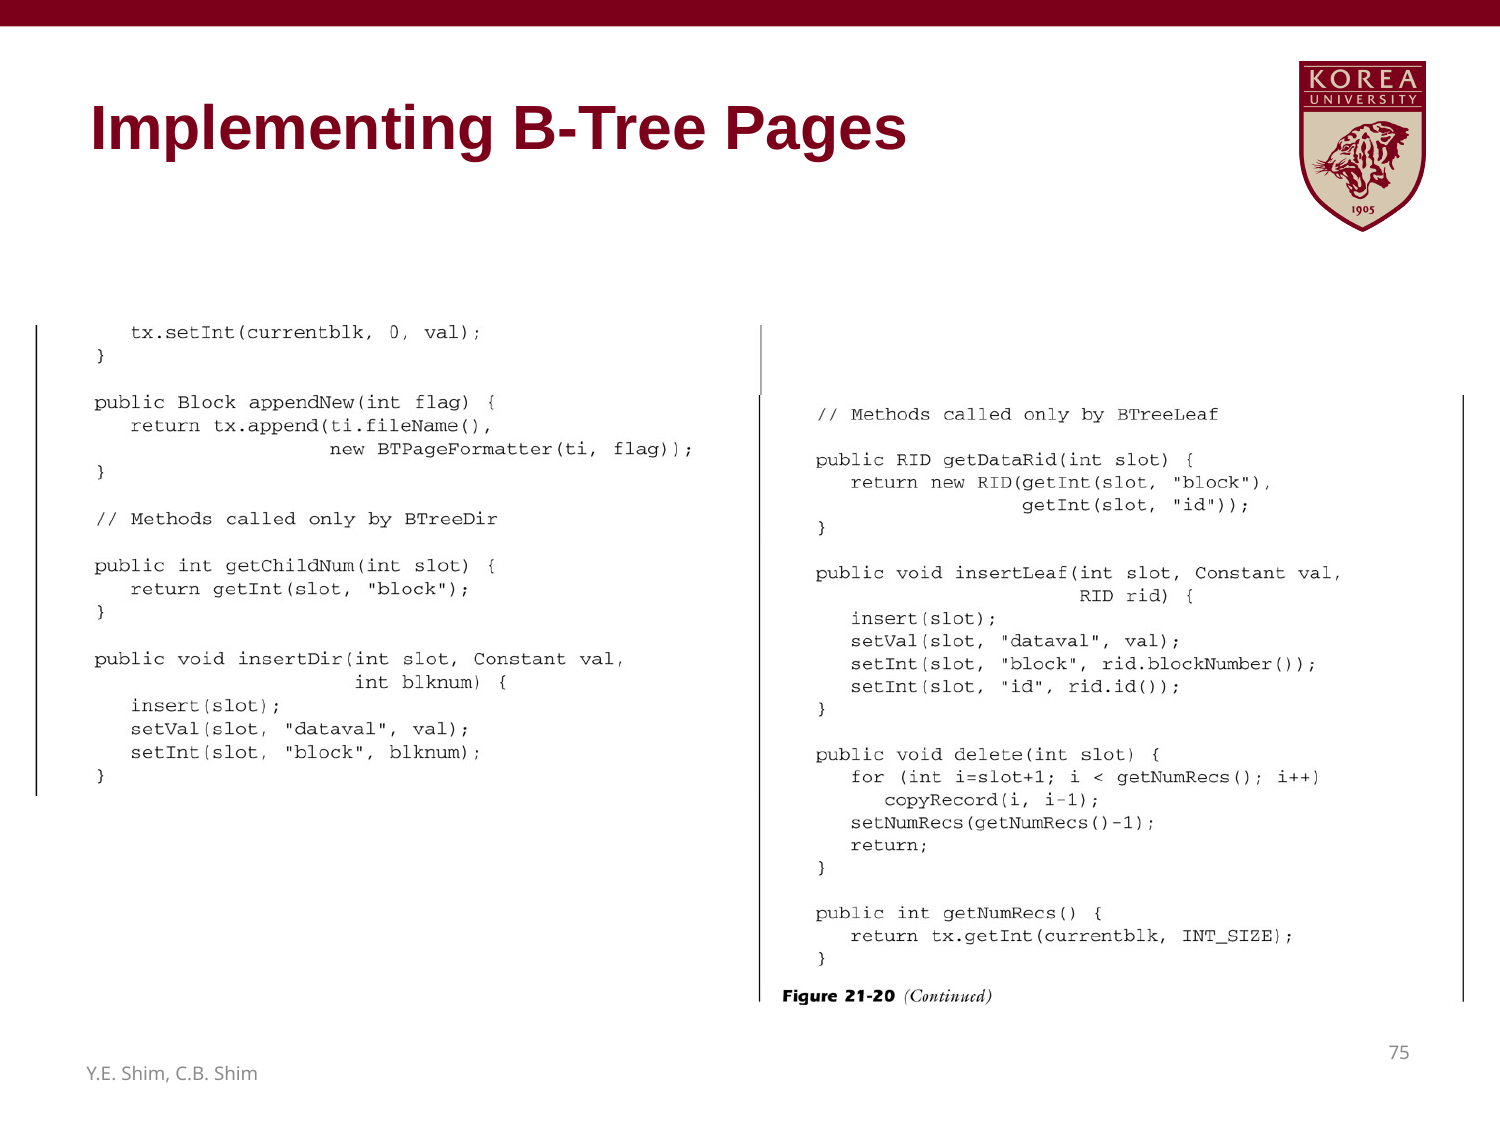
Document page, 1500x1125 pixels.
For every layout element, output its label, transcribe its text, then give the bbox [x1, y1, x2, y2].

picture [758, 395, 1465, 1005]
slide_number 74 [1074, 1023, 1425, 1084]
title Implementing B-Tree Pages [75, 30, 1425, 219]
picture [1299, 61, 1426, 232]
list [35, 324, 762, 796]
